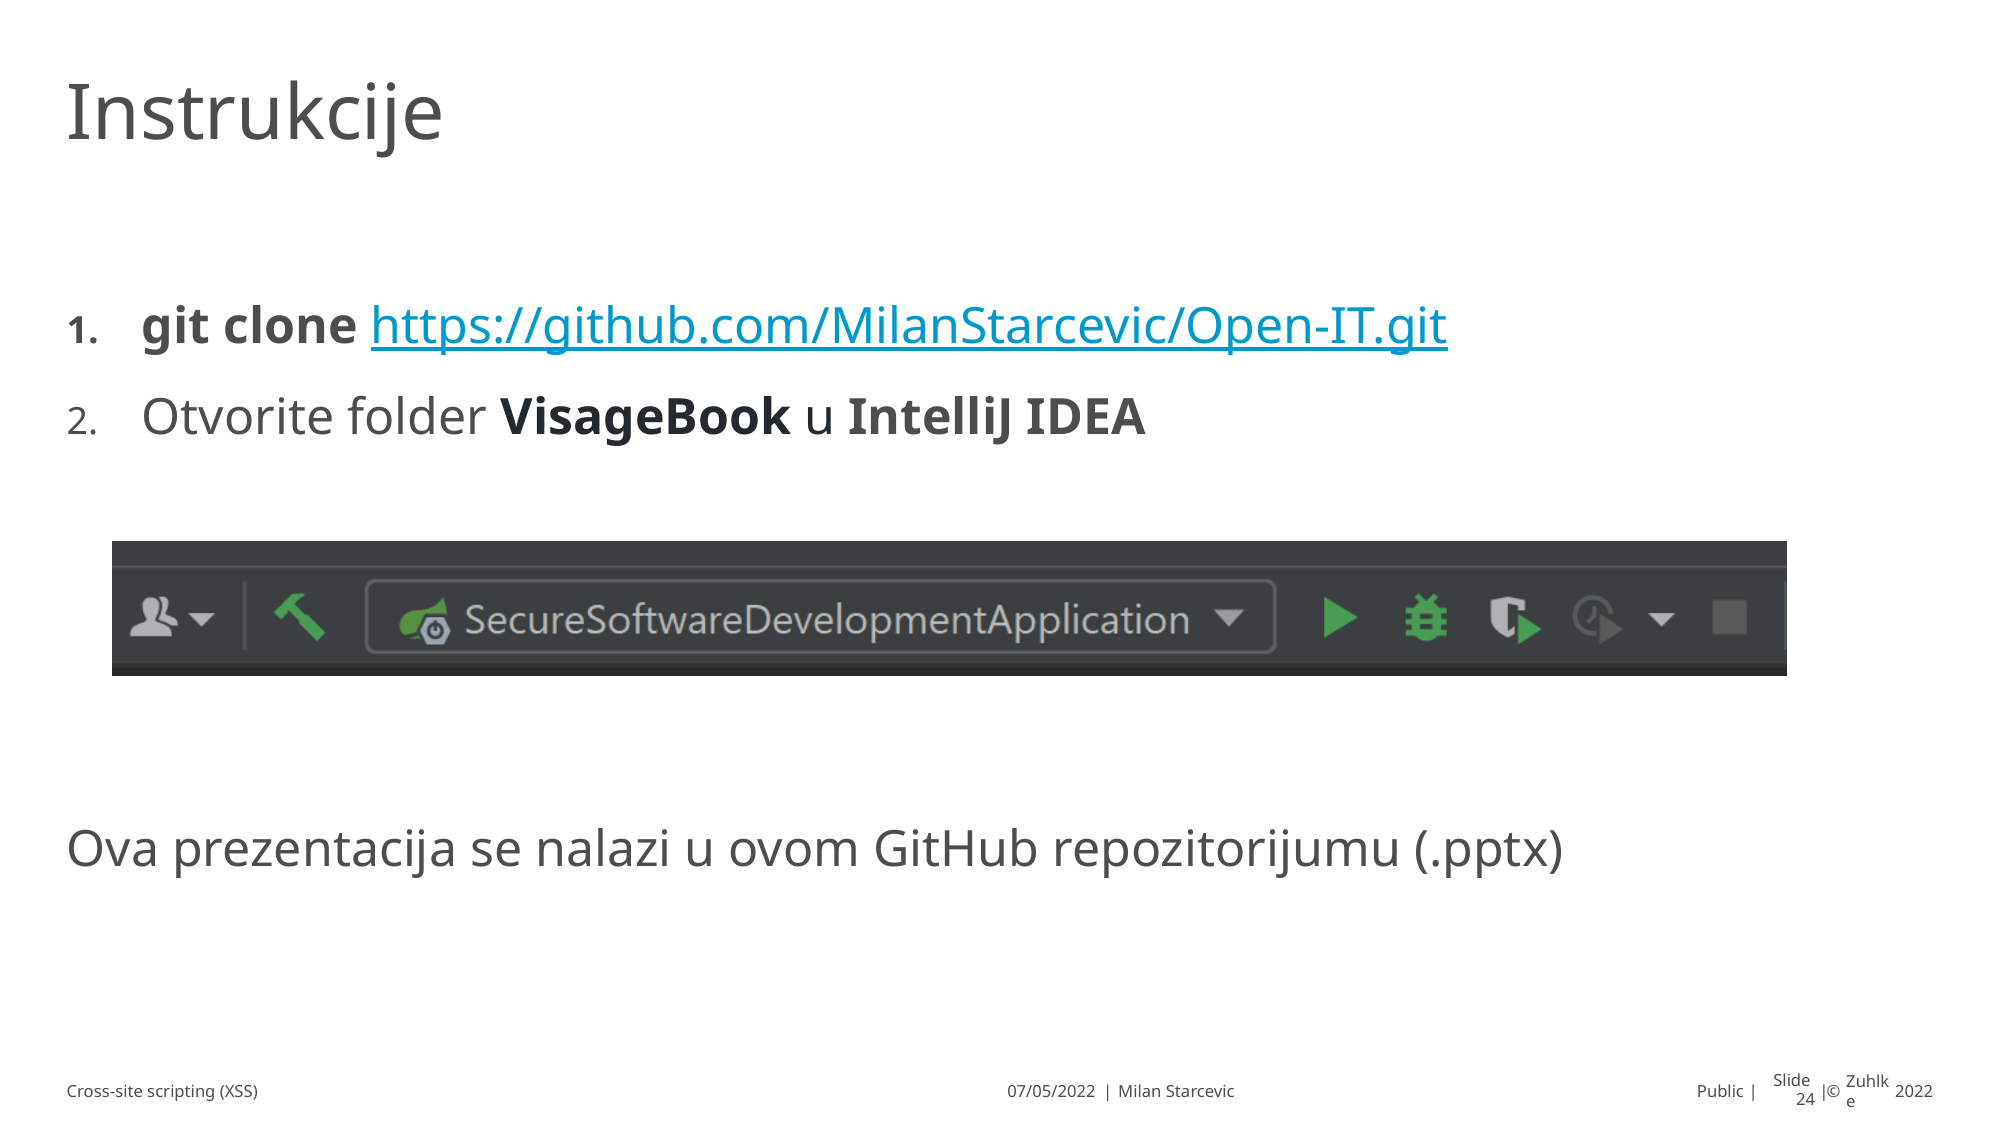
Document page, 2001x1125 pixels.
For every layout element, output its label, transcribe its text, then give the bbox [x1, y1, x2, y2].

list git clone https://github.com/MilanStarcevic/Open-IT.git Otvorite folder VisageBook u IntelliJ IDEA Ova prezentacija se nalazi u ovom GitHub repozitorijumu (.pptx) [66, 293, 1934, 1059]
picture [112, 540, 1787, 677]
title Instrukcije [66, 66, 1934, 177]
